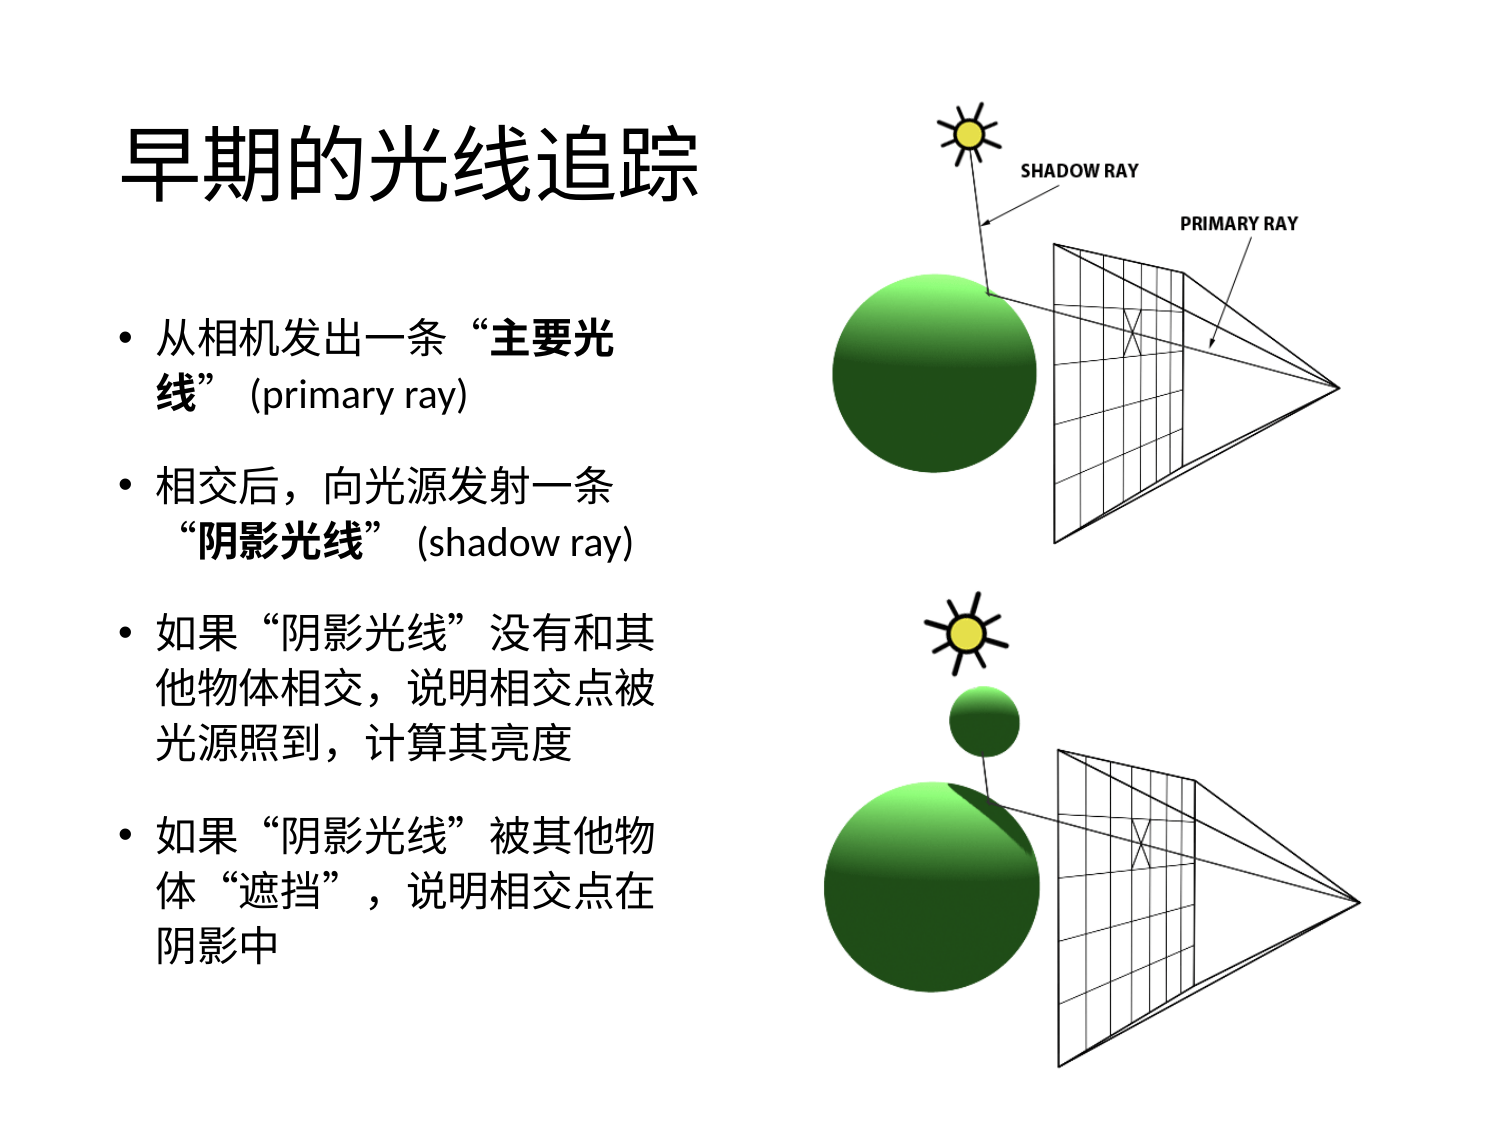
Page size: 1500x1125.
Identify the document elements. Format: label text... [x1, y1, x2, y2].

picture [804, 580, 1397, 1090]
picture [804, 75, 1365, 565]
list 从相机发出一条“主要光线”(primary ray) 相交后，向光源发射一条“阴影光线”(shadow ray) 如果“阴影光线”没有和其他物体相交，说明相交点被光源照到，计算其亮度 如果“阴影光线”被其他物体“遮挡”，说明相交点在阴影中 [103, 299, 672, 1014]
title 早期的光线追踪 [103, 59, 1397, 278]
